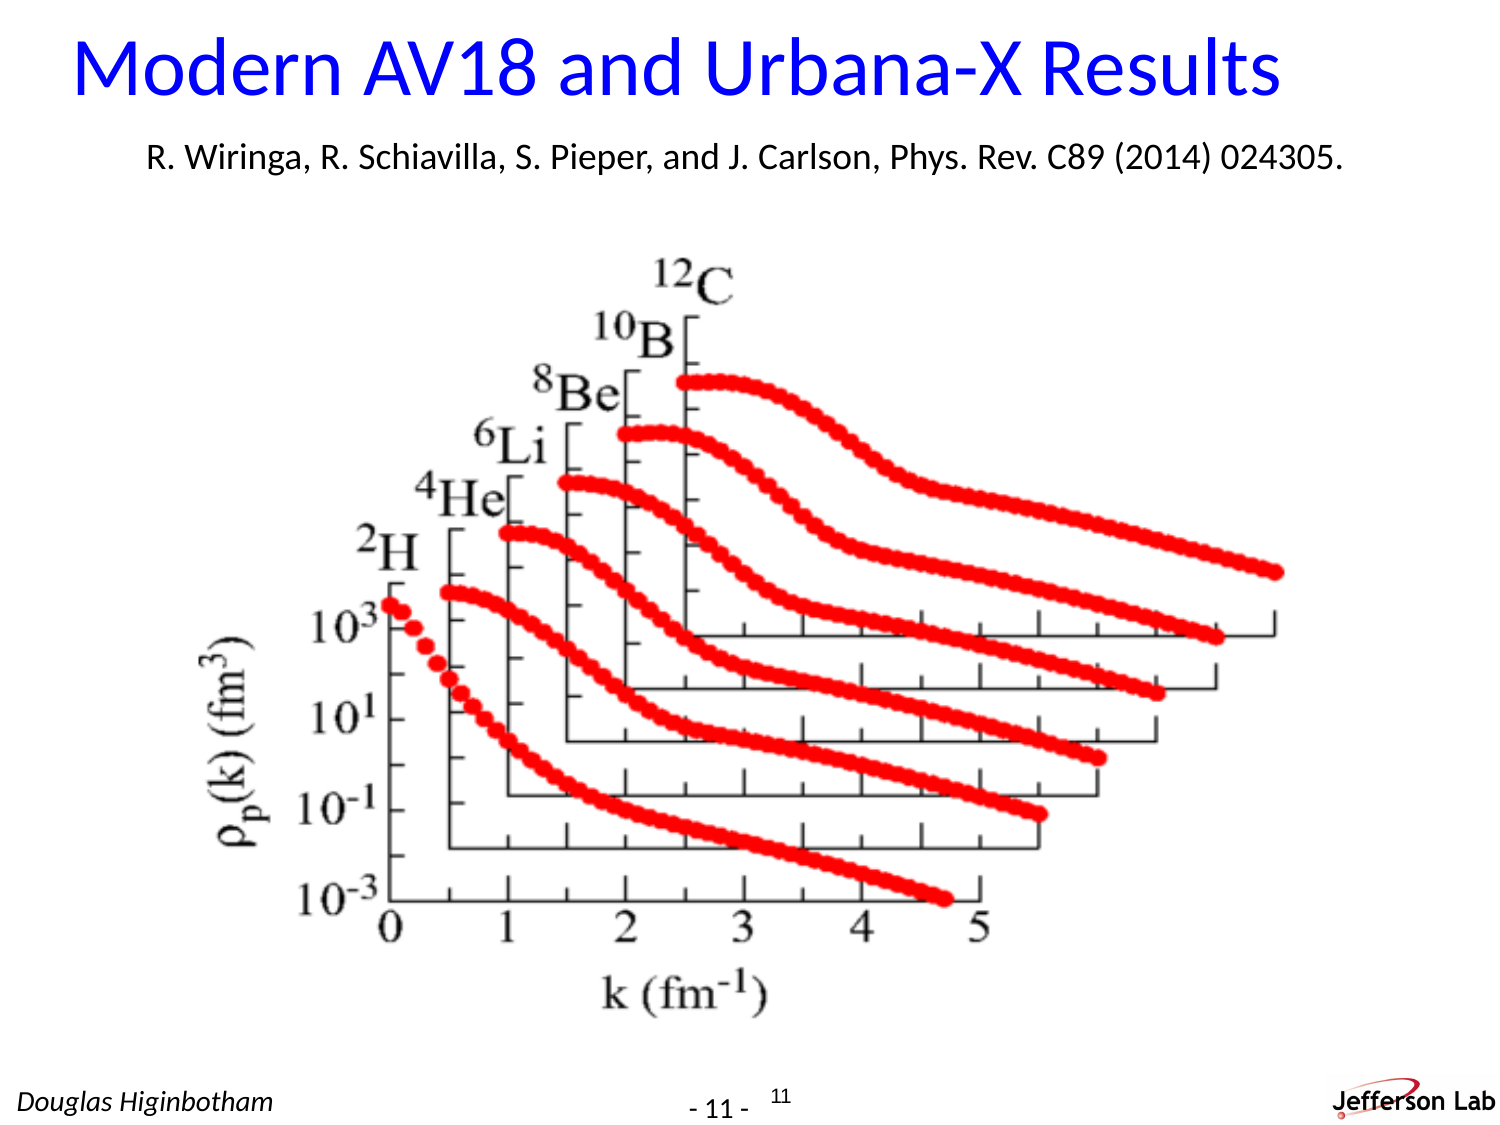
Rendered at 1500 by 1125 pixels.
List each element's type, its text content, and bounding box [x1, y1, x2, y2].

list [18, 237, 1476, 1039]
text_box 11 [737, 1075, 825, 1125]
title Modern AV18 and Urbana-X Results [0, 0, 1500, 124]
text_box R. Wiringa, R. Schiavilla, S. Pieper, and J. Carlson, Phys. Rev. C89 (2014) 024305. [0, 124, 1500, 185]
picture [1326, 1074, 1500, 1125]
